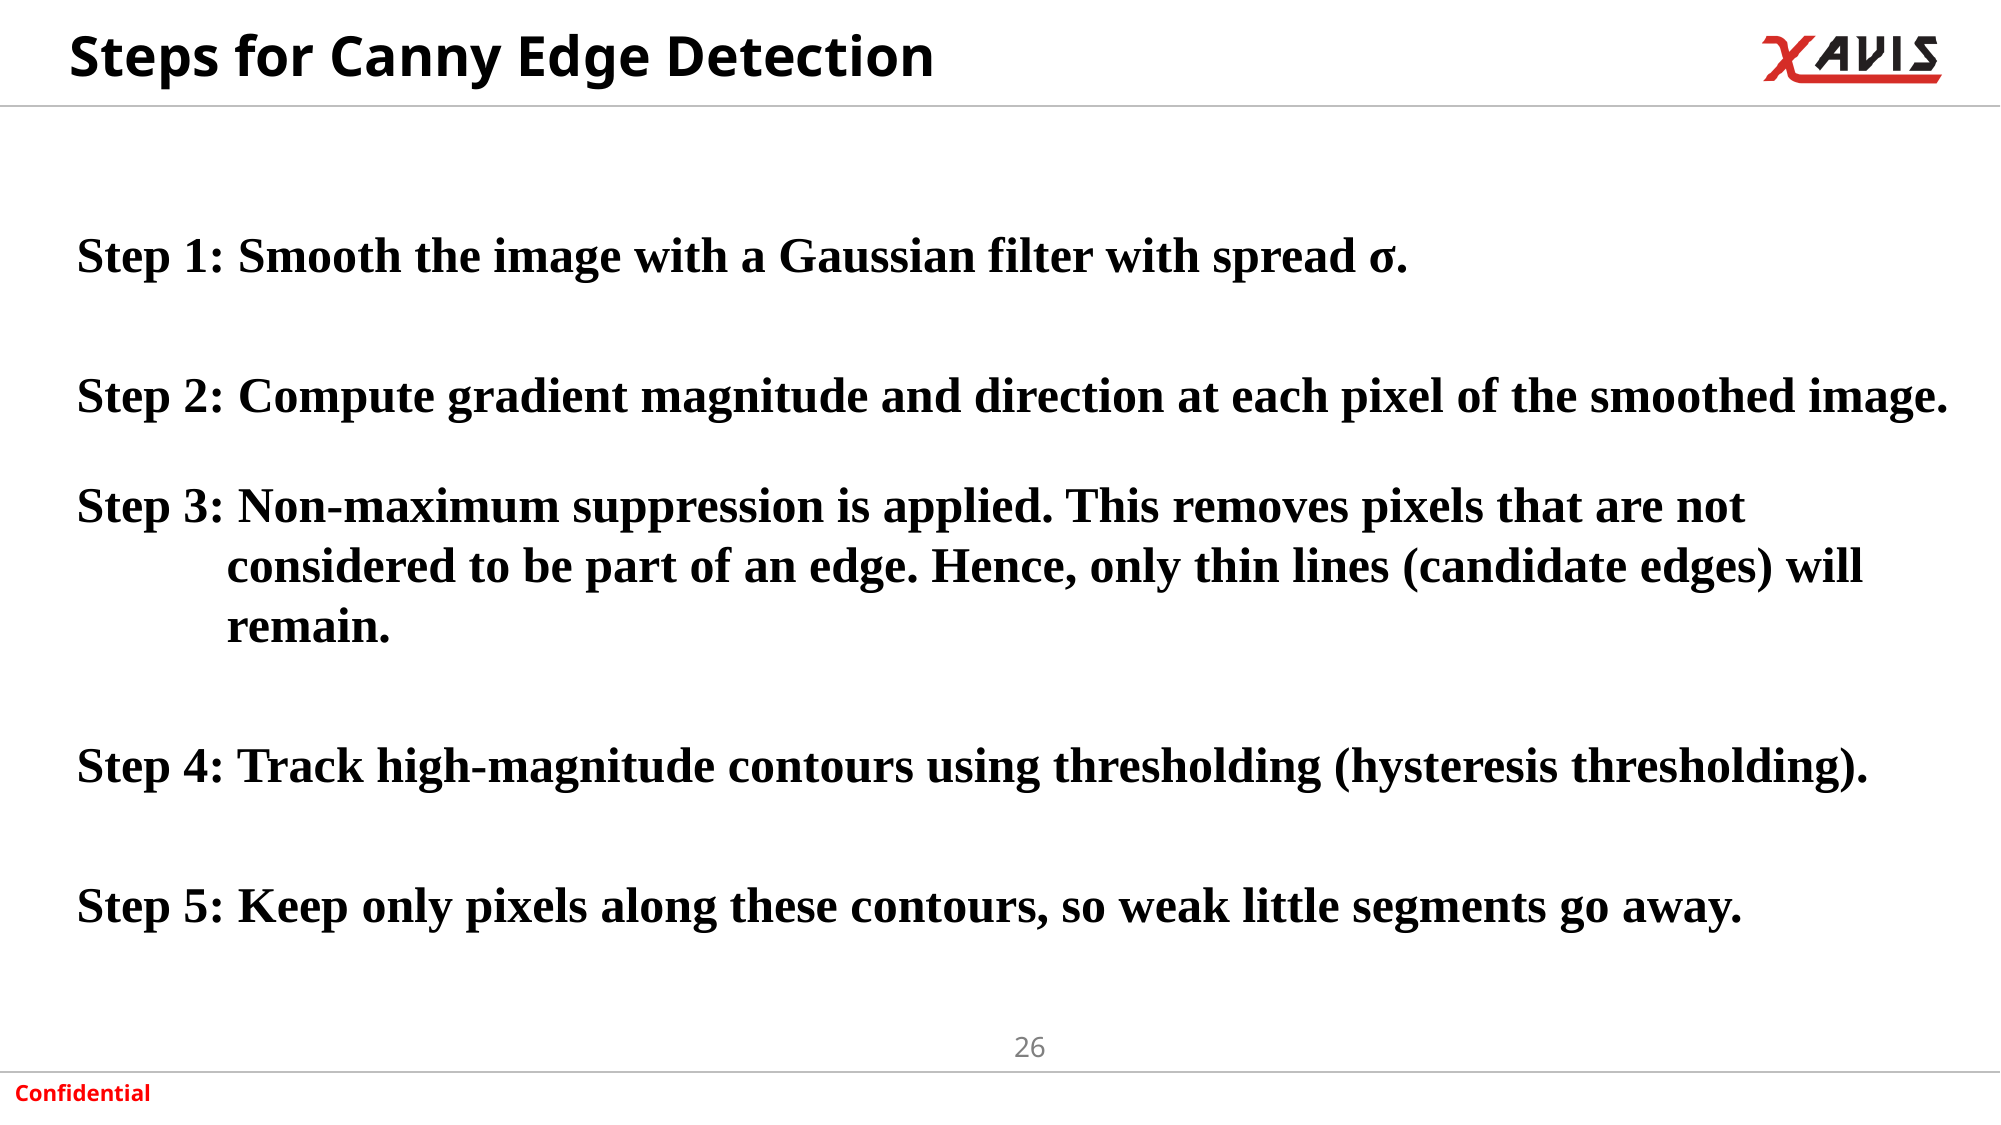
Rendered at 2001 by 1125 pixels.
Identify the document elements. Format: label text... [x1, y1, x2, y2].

title Steps for Canny Edge Detection [55, 23, 1270, 85]
picture [1756, 26, 1946, 89]
text_box Step 1: Smooth the image with a Gaussian filter with spread σ. Step 2: Compute gradient magnitude and direction at each pixel of the smoothed image. Step 3: Non-maximum suppression is applied. This removes pixels that are not considered to be part of an edge. Hence, only thin lines (candidate edges) will remain. Step 4: Track high-magnitude contours using thresholding (hysteresis thresholding). Step 5: Keep only pixels along these contours, so weak little segments go away. [61, 184, 2000, 940]
